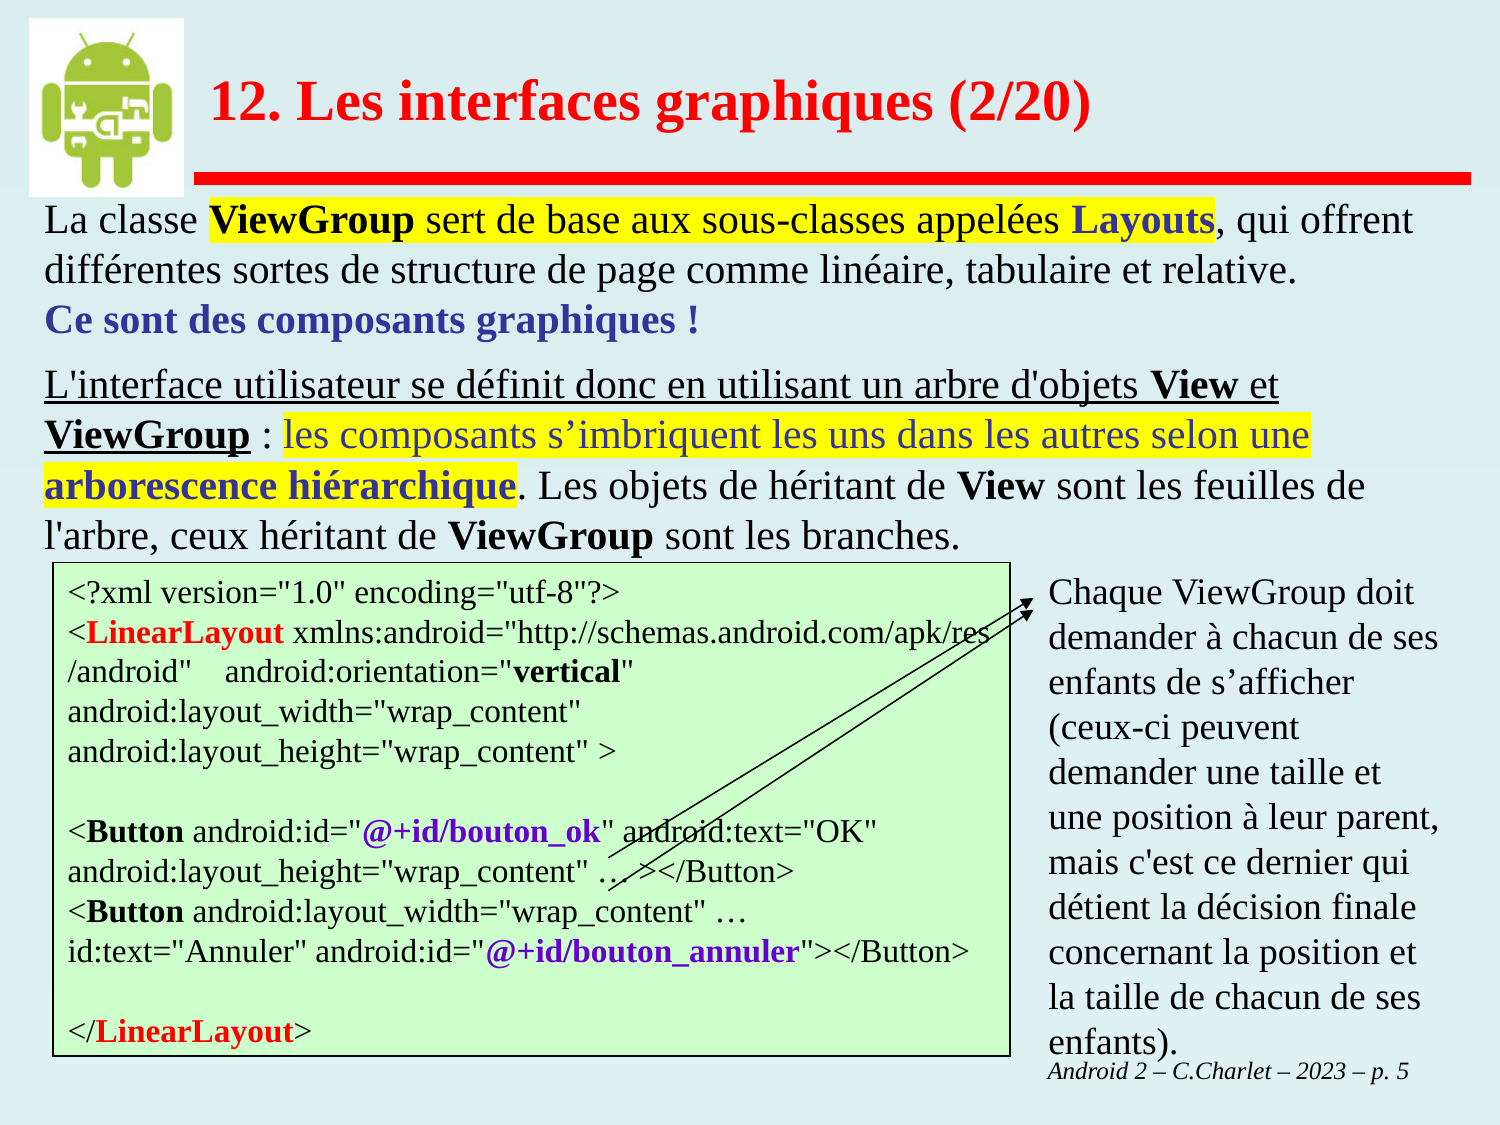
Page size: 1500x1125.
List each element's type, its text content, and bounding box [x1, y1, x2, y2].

text_box <?xml version="1.0" encoding="utf-8"?> <LinearLayout xmlns:android="http://schemas.android.com/apk/res /android" android:orientation="vertical" android:layout_width="wrap_content" android:layout_height="wrap_content" > <Button android:id="@+id/bouton_ok" android:text="OK" android:layout_height="wrap_content" … ></Button> <Button android:layout_width="wrap_content" … id:text="Annuler" android:id="@+id/bouton_annuler"></Button> </LinearLayout> [52, 562, 1010, 1057]
text_box Chaque ViewGroup doit demander à chacun de ses enfants de s’afficher (ceux-ci peuvent demander une taille et une position à leur parent, mais c'est ce dernier qui détient la décision finale concernant la position et la taille de chacun de ses enfants). [1033, 559, 1459, 1070]
footer Android 2 – C.Charlet – 2023 – p. 5 [891, 1046, 1500, 1094]
text_box [608, 597, 1034, 858]
text_box L'interface utilisateur se définit donc en utilisant un arbre d'objets View et ViewGroup : les composants s’imbriquent les uns dans les autres selon une arborescence hiérarchique. Les objets de héritant de View sont les feuilles de l'arbre, ceux héritant de ViewGroup sont les branches. [29, 349, 1471, 565]
text_box [608, 609, 1034, 891]
text_box La classe ViewGroup sert de base aux sous-classes appelées Layouts, qui offrent différentes sortes de structure de page comme linéaire, tabulaire et relative. Ce sont des composants graphiques ! [29, 184, 1448, 349]
text_box 12. Les interfaces graphiques (2/20) [194, 54, 1459, 140]
picture [29, 18, 184, 184]
